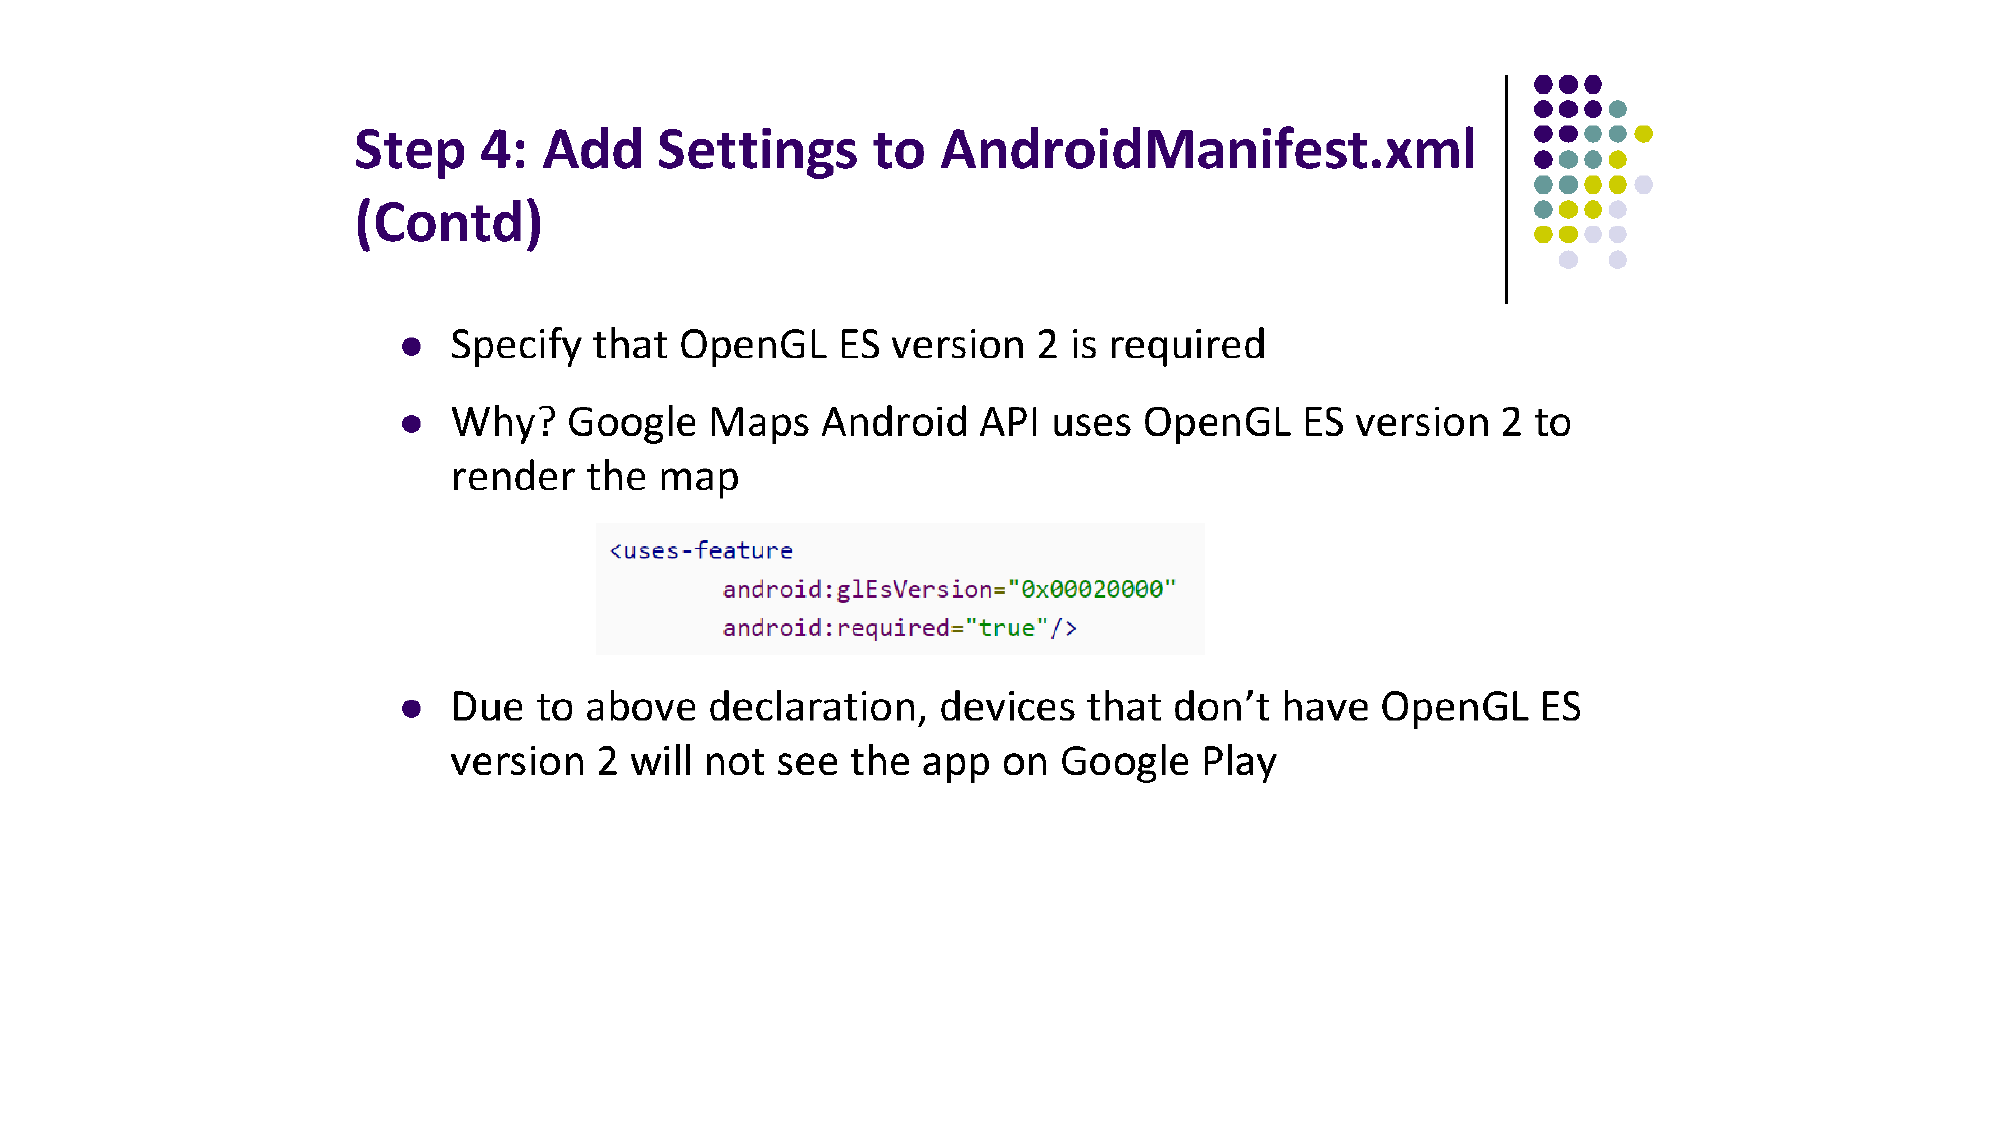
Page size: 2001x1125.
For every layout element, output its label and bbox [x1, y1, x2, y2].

picture [249, 0, 1750, 1125]
